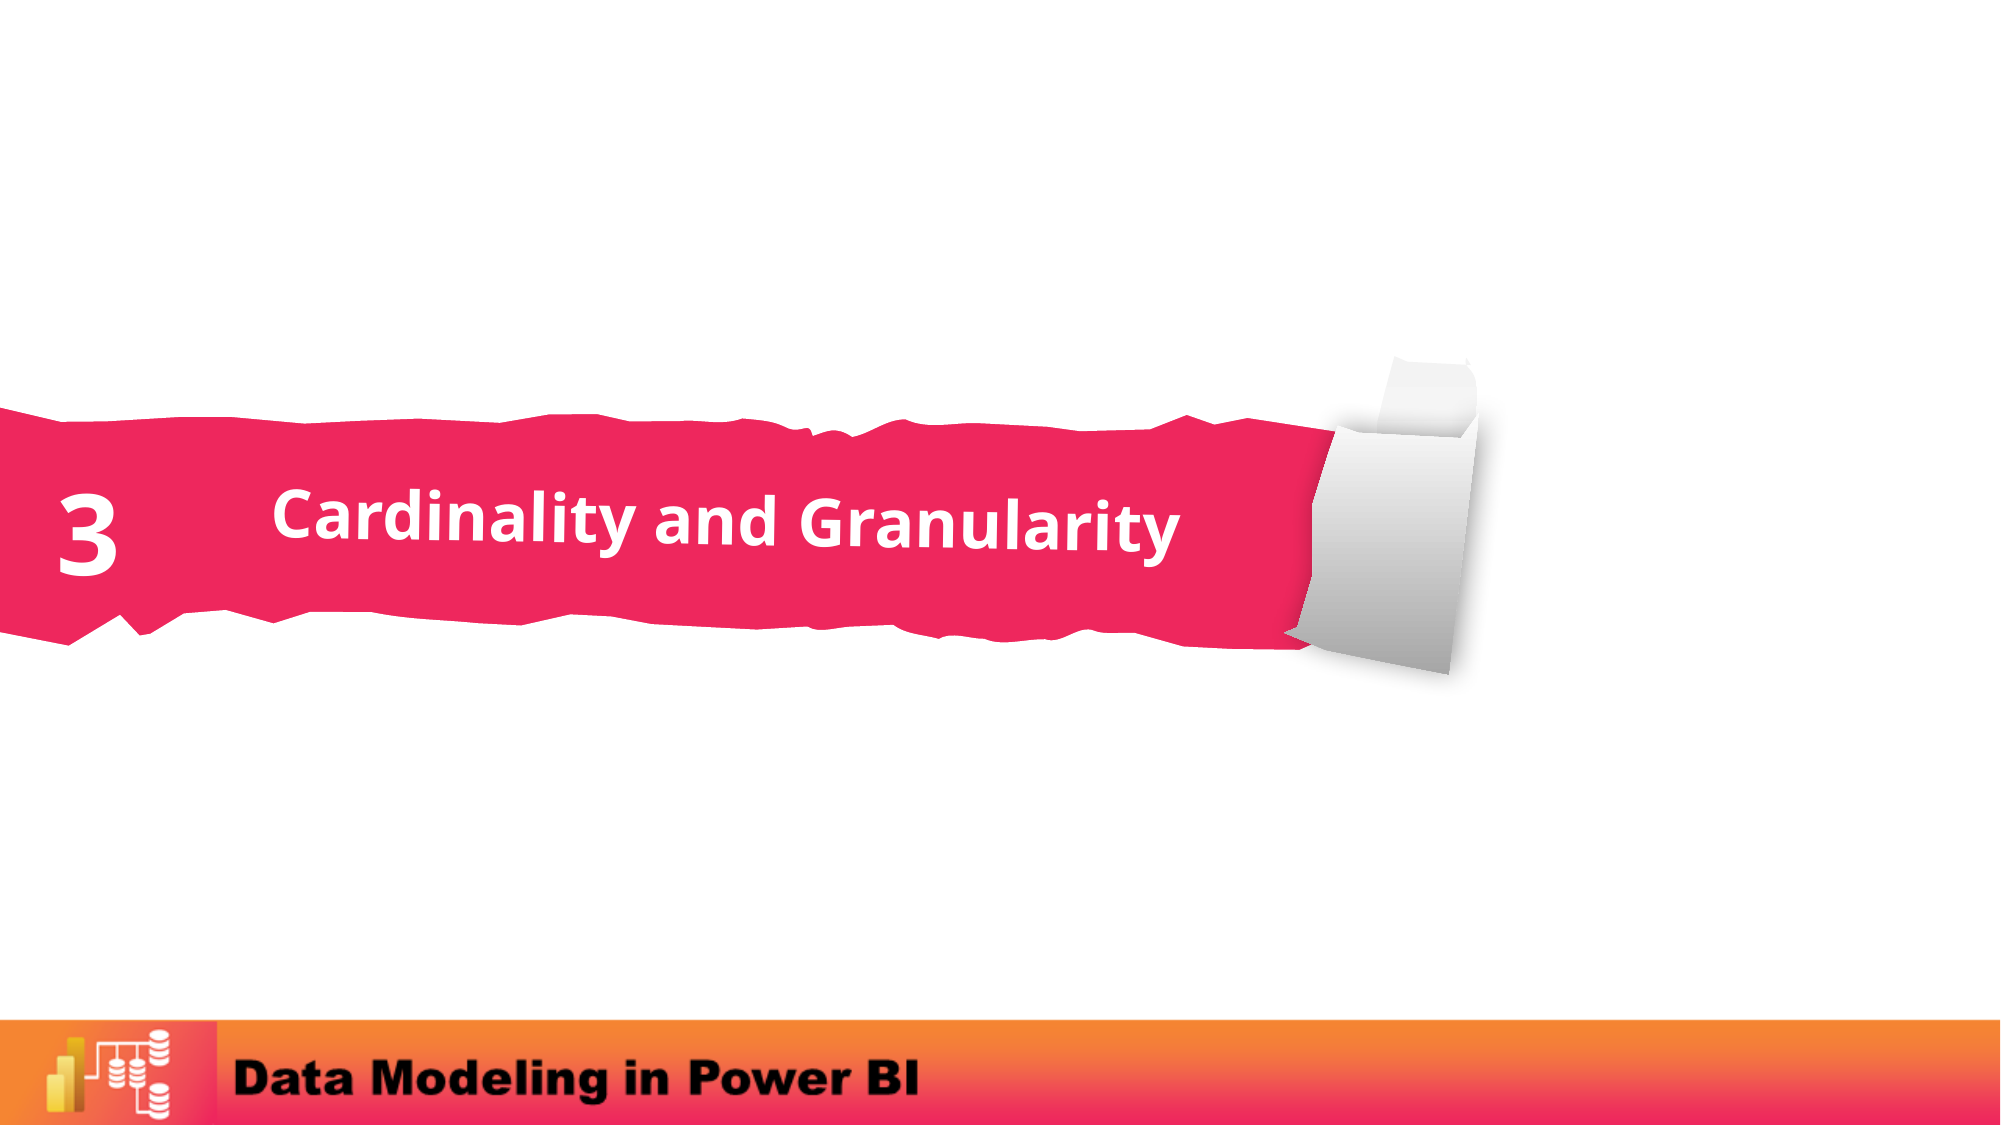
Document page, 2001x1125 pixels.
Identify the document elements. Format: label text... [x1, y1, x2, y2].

picture [0, 0, 2001, 1125]
text_box 3 [35, 455, 143, 605]
text_box Cardinality and Granularity [185, 462, 1223, 576]
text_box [1223, 420, 1541, 604]
text_box [0, 404, 1297, 654]
